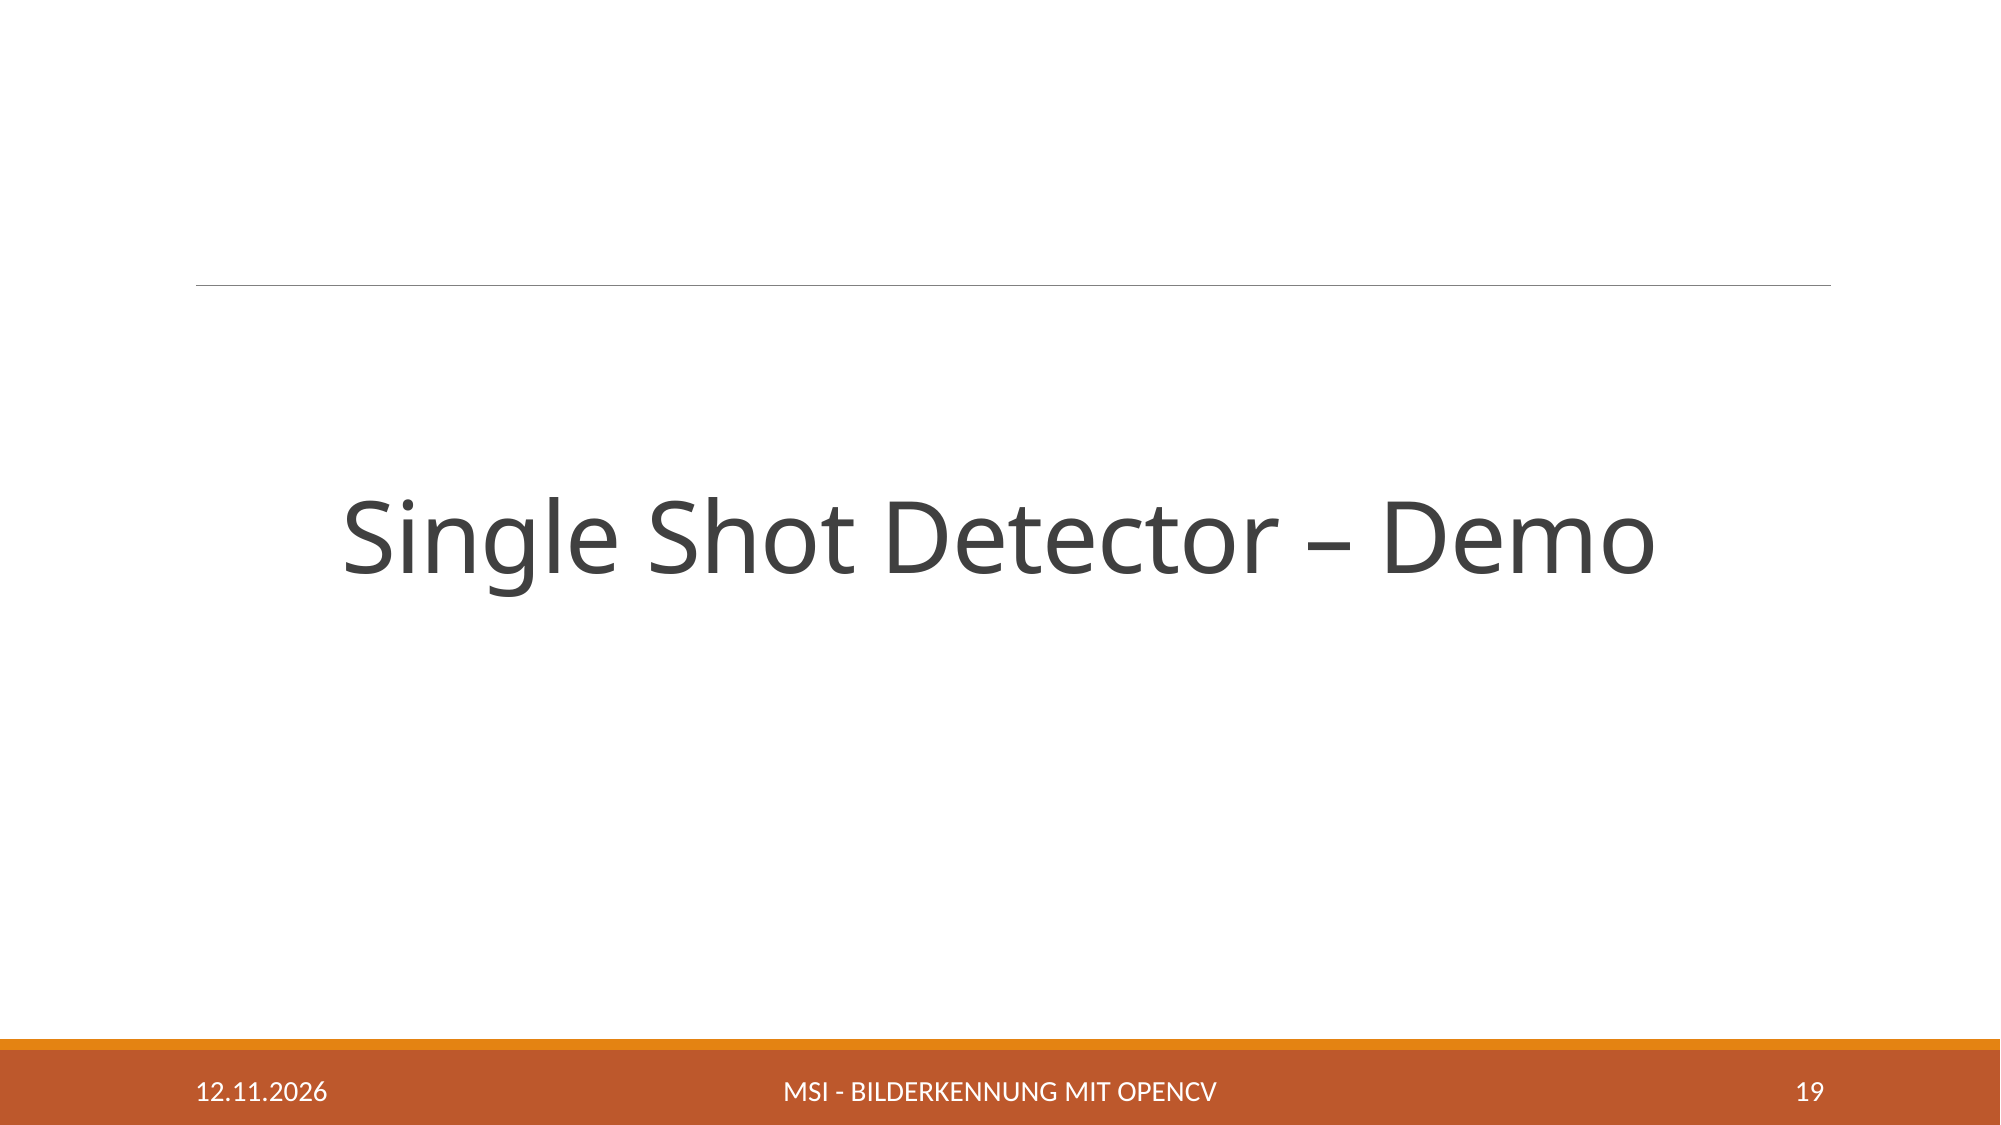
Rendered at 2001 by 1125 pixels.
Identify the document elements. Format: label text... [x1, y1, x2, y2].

title Single Shot Detector – Demo [137, 384, 1863, 602]
footer MSI - Bilderkennung mit OpenCV [604, 1059, 1396, 1120]
slide_number 19 [1624, 1059, 1840, 1120]
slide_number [180, 1059, 586, 1120]
